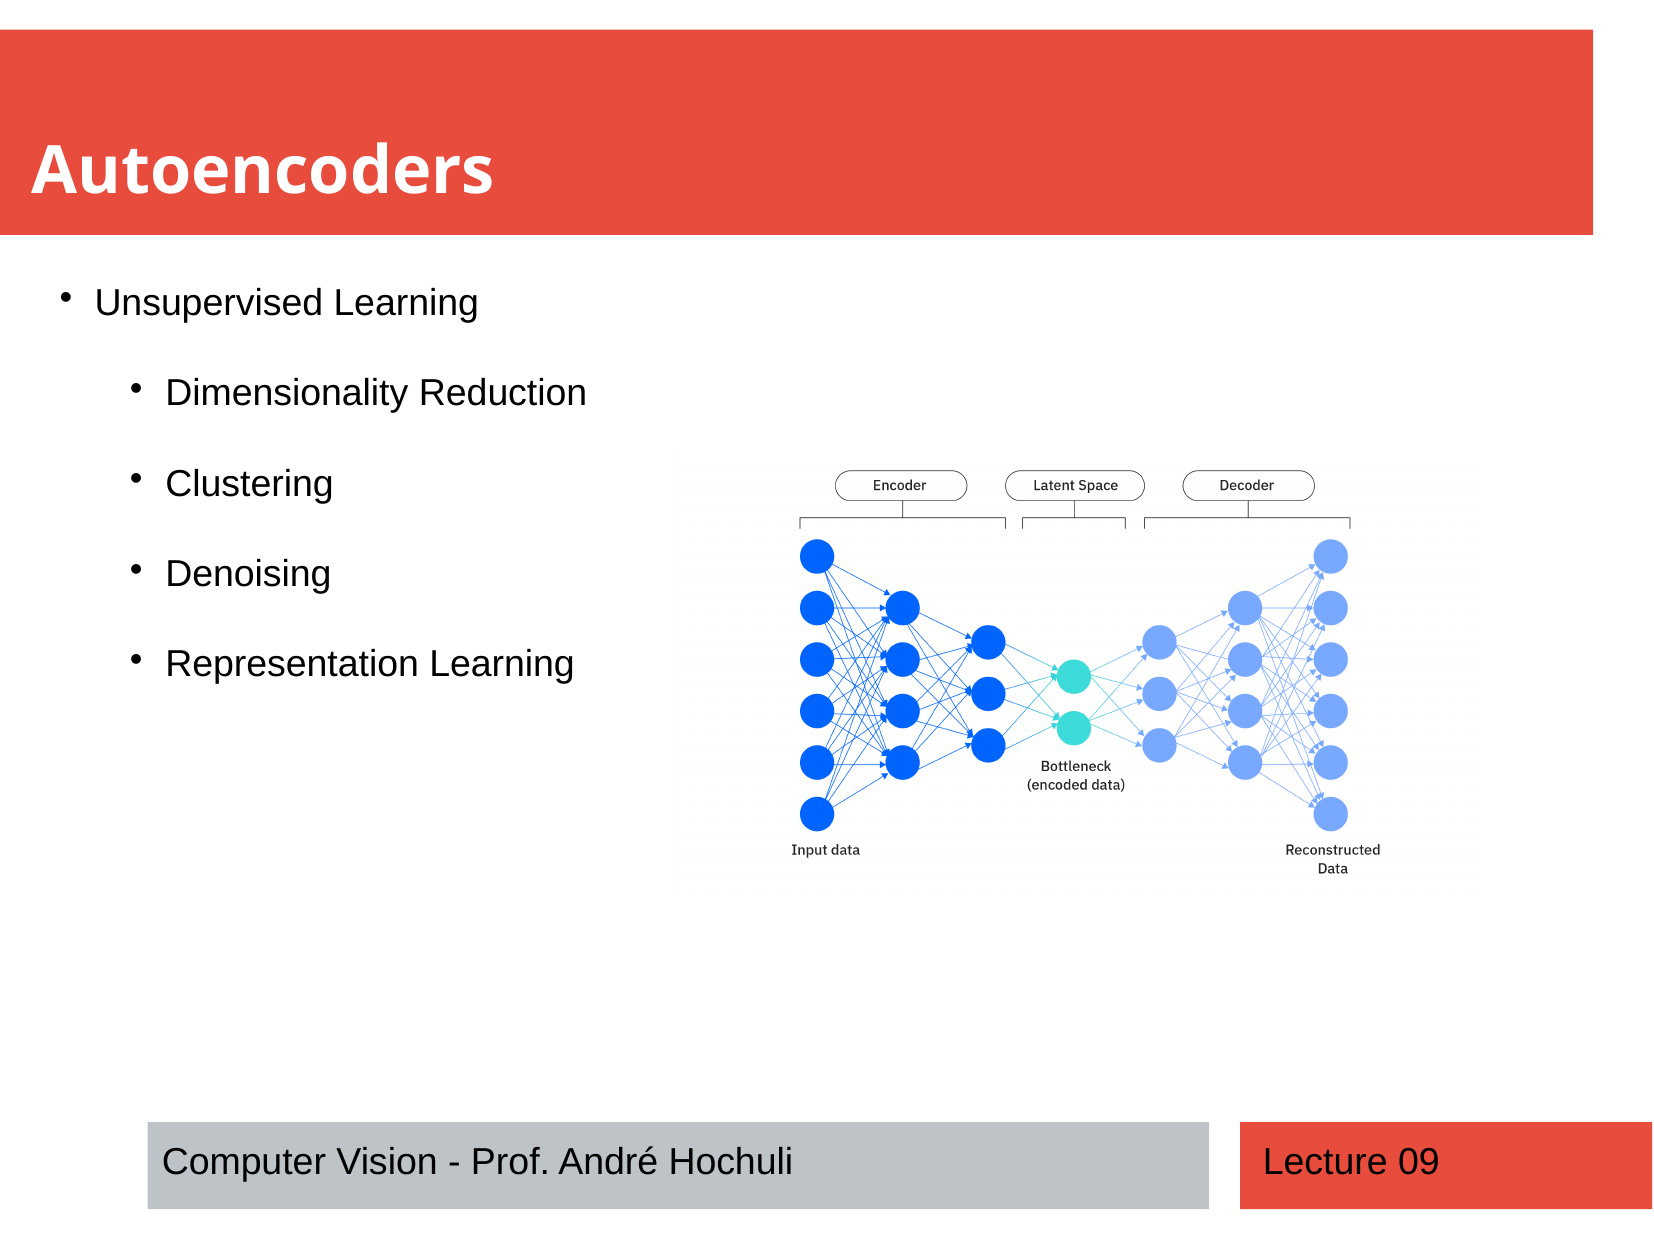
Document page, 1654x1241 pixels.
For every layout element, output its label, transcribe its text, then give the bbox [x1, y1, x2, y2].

picture [674, 449, 1474, 900]
text_box Unsupervised Learning Dimensionality Reduction Clustering Denoising Representation Learning [59, 277, 1564, 1044]
text_box [59, 59, 1594, 206]
text_box Computer Vision - Prof. André Hochuli [147, 1129, 1204, 1189]
text_box Lecture 09 [1248, 1129, 1622, 1189]
text_box Autoencoders [16, 119, 1500, 225]
